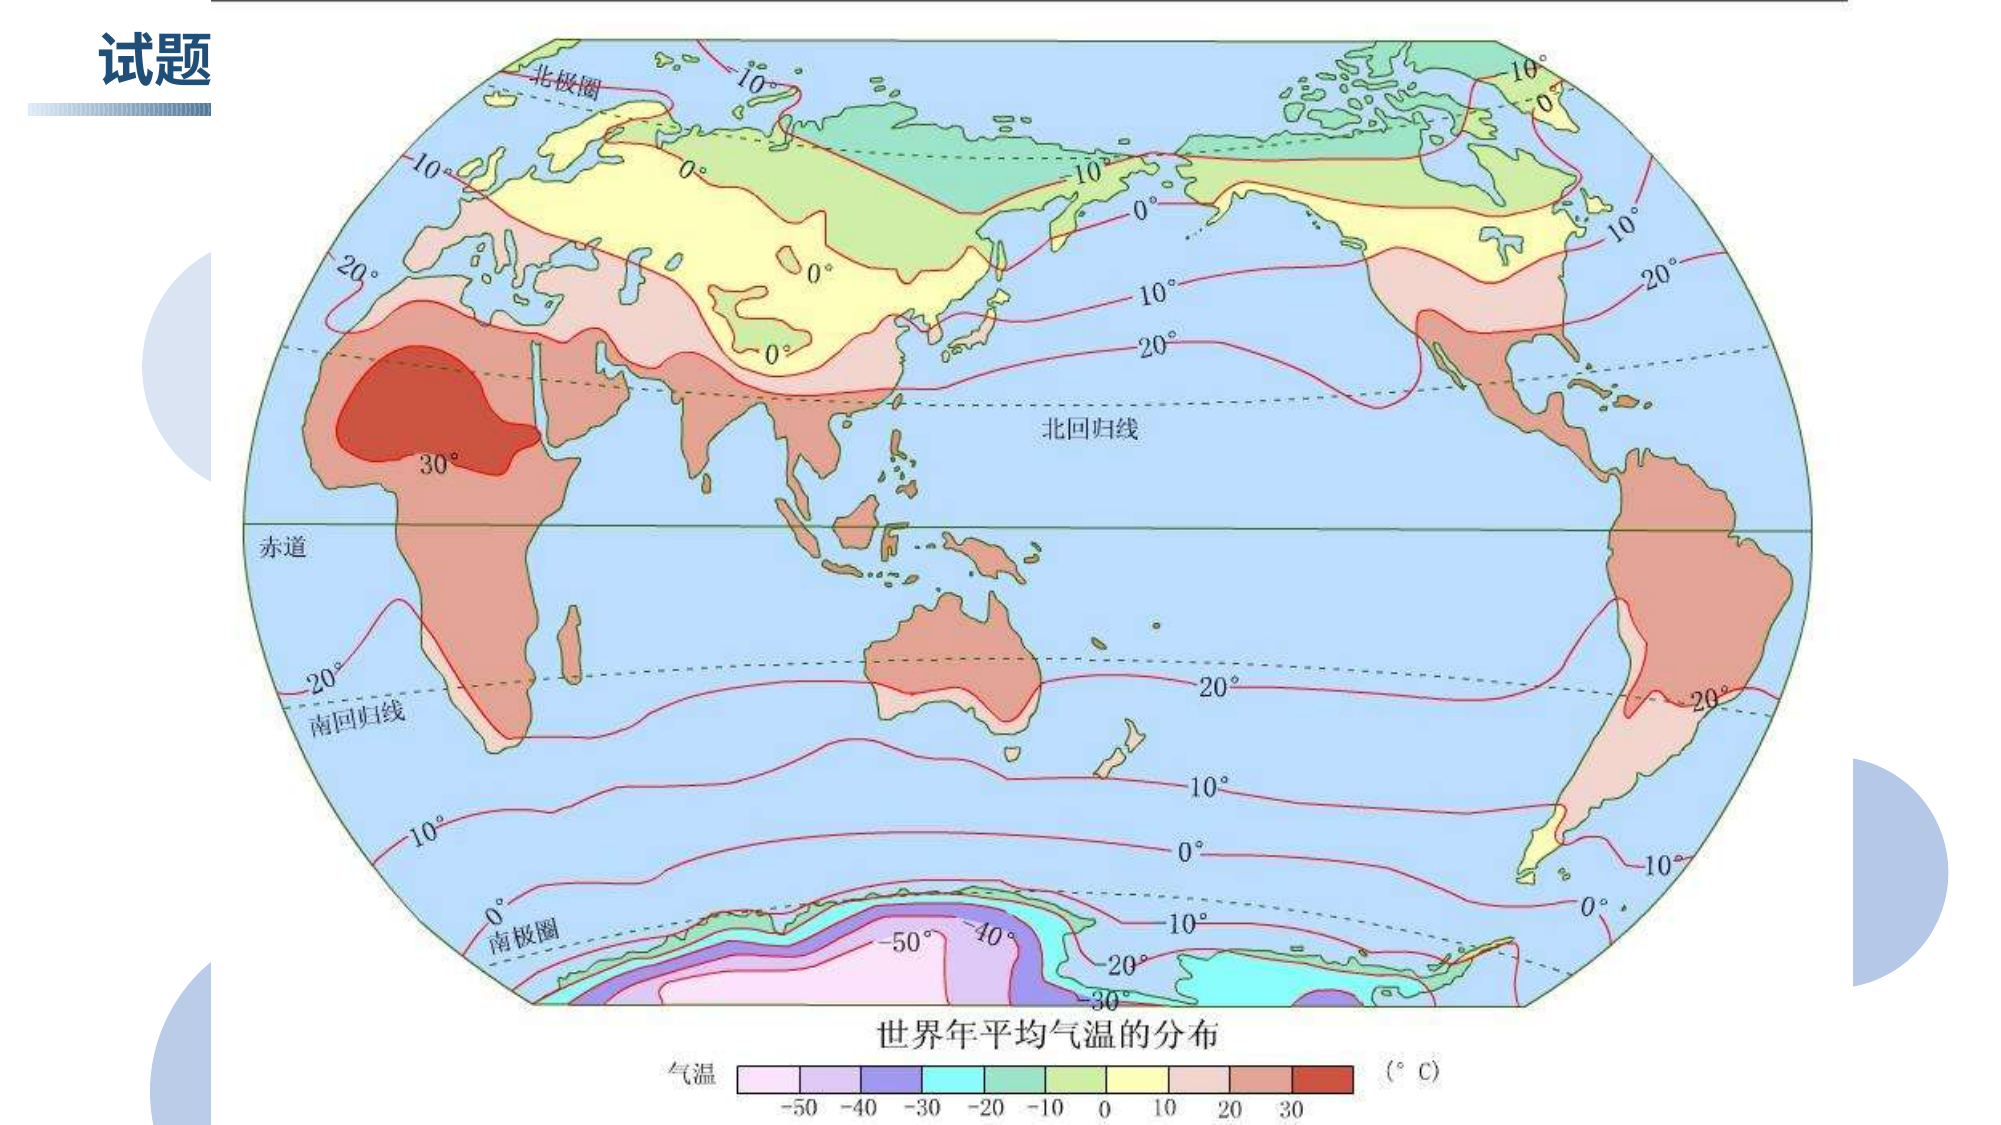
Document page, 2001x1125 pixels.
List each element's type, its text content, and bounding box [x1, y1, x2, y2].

picture [211, 0, 1853, 1125]
text_box [148, 960, 211, 1125]
text_box [27, 102, 211, 117]
text_box 试题 [81, 15, 211, 101]
text_box [141, 250, 211, 484]
text_box [1853, 757, 1950, 988]
